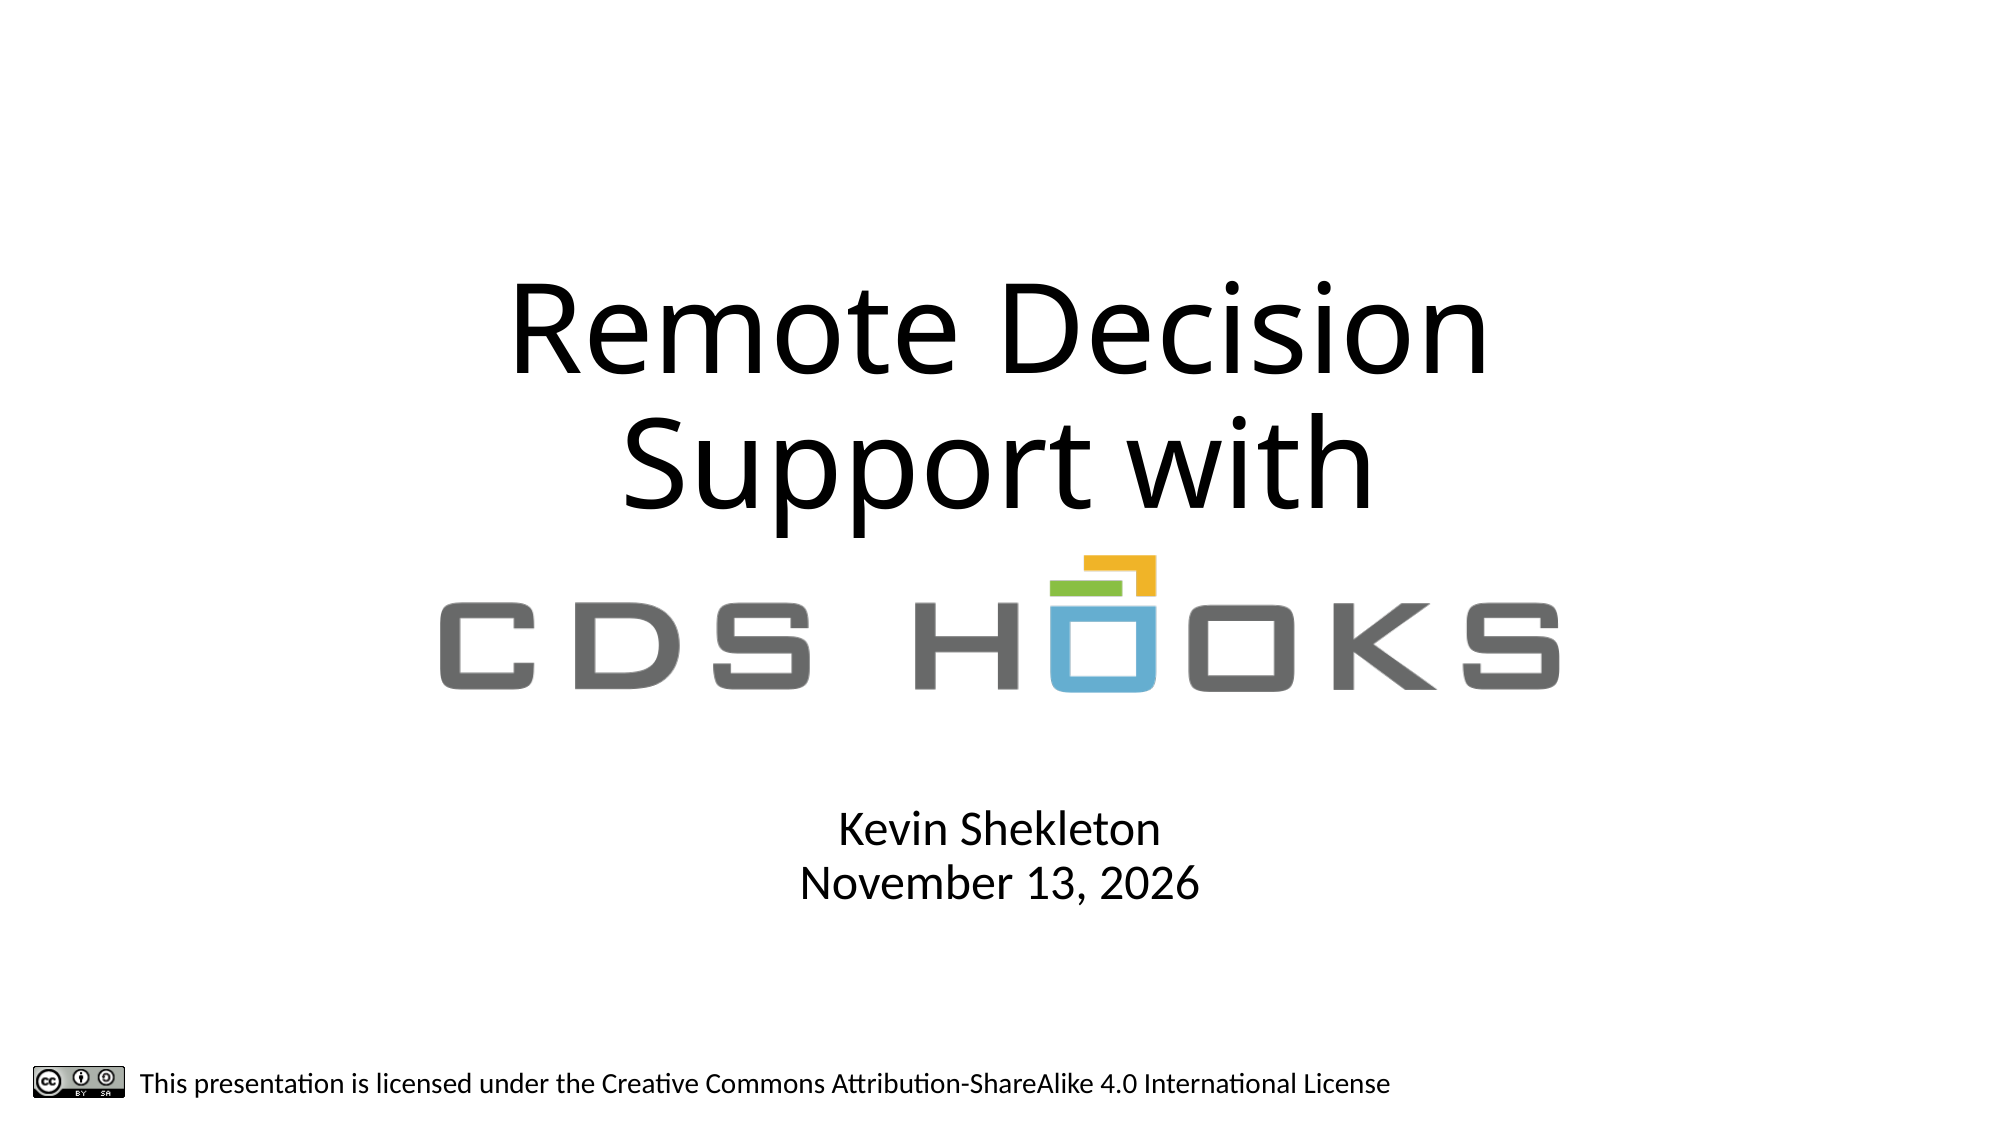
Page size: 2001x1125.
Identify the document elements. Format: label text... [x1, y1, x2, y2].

picture [440, 555, 1560, 693]
text_box This presentation is licensed under the Creative Commons Attribution-ShareAlike 4.0 International License [124, 1057, 1419, 1107]
subtitle Kevin Shekleton May 12, 2018 [249, 795, 1750, 1067]
title Remote Decision Support with [249, 184, 1750, 693]
picture [33, 1066, 125, 1098]
